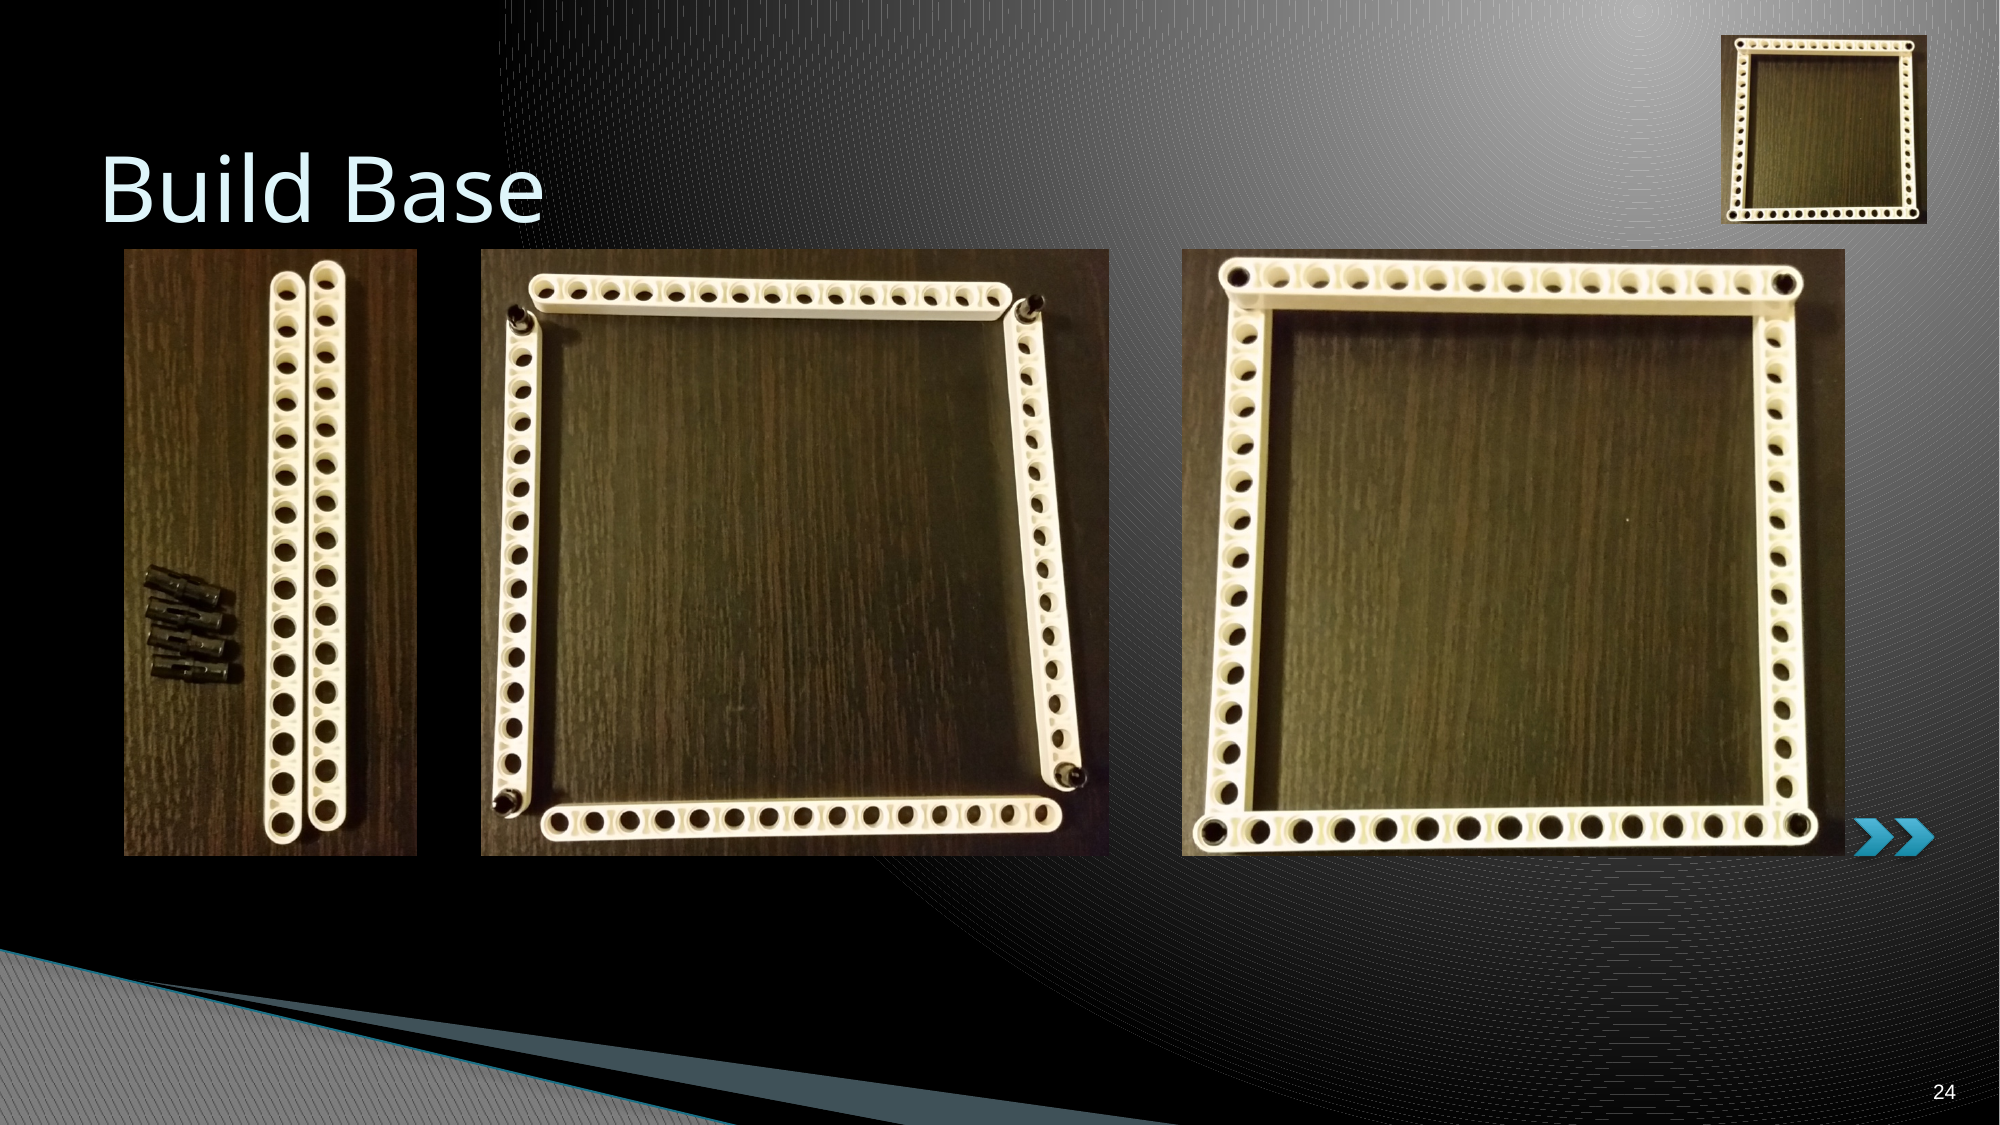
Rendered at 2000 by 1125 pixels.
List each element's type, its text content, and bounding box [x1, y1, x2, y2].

picture [1182, 249, 1846, 856]
slide_number 24 [1890, 1051, 1971, 1112]
text_box Build Base [82, 127, 1937, 250]
picture [0, 952, 724, 1125]
picture [481, 249, 1110, 856]
picture [1721, 35, 1927, 224]
picture [123, 249, 417, 856]
